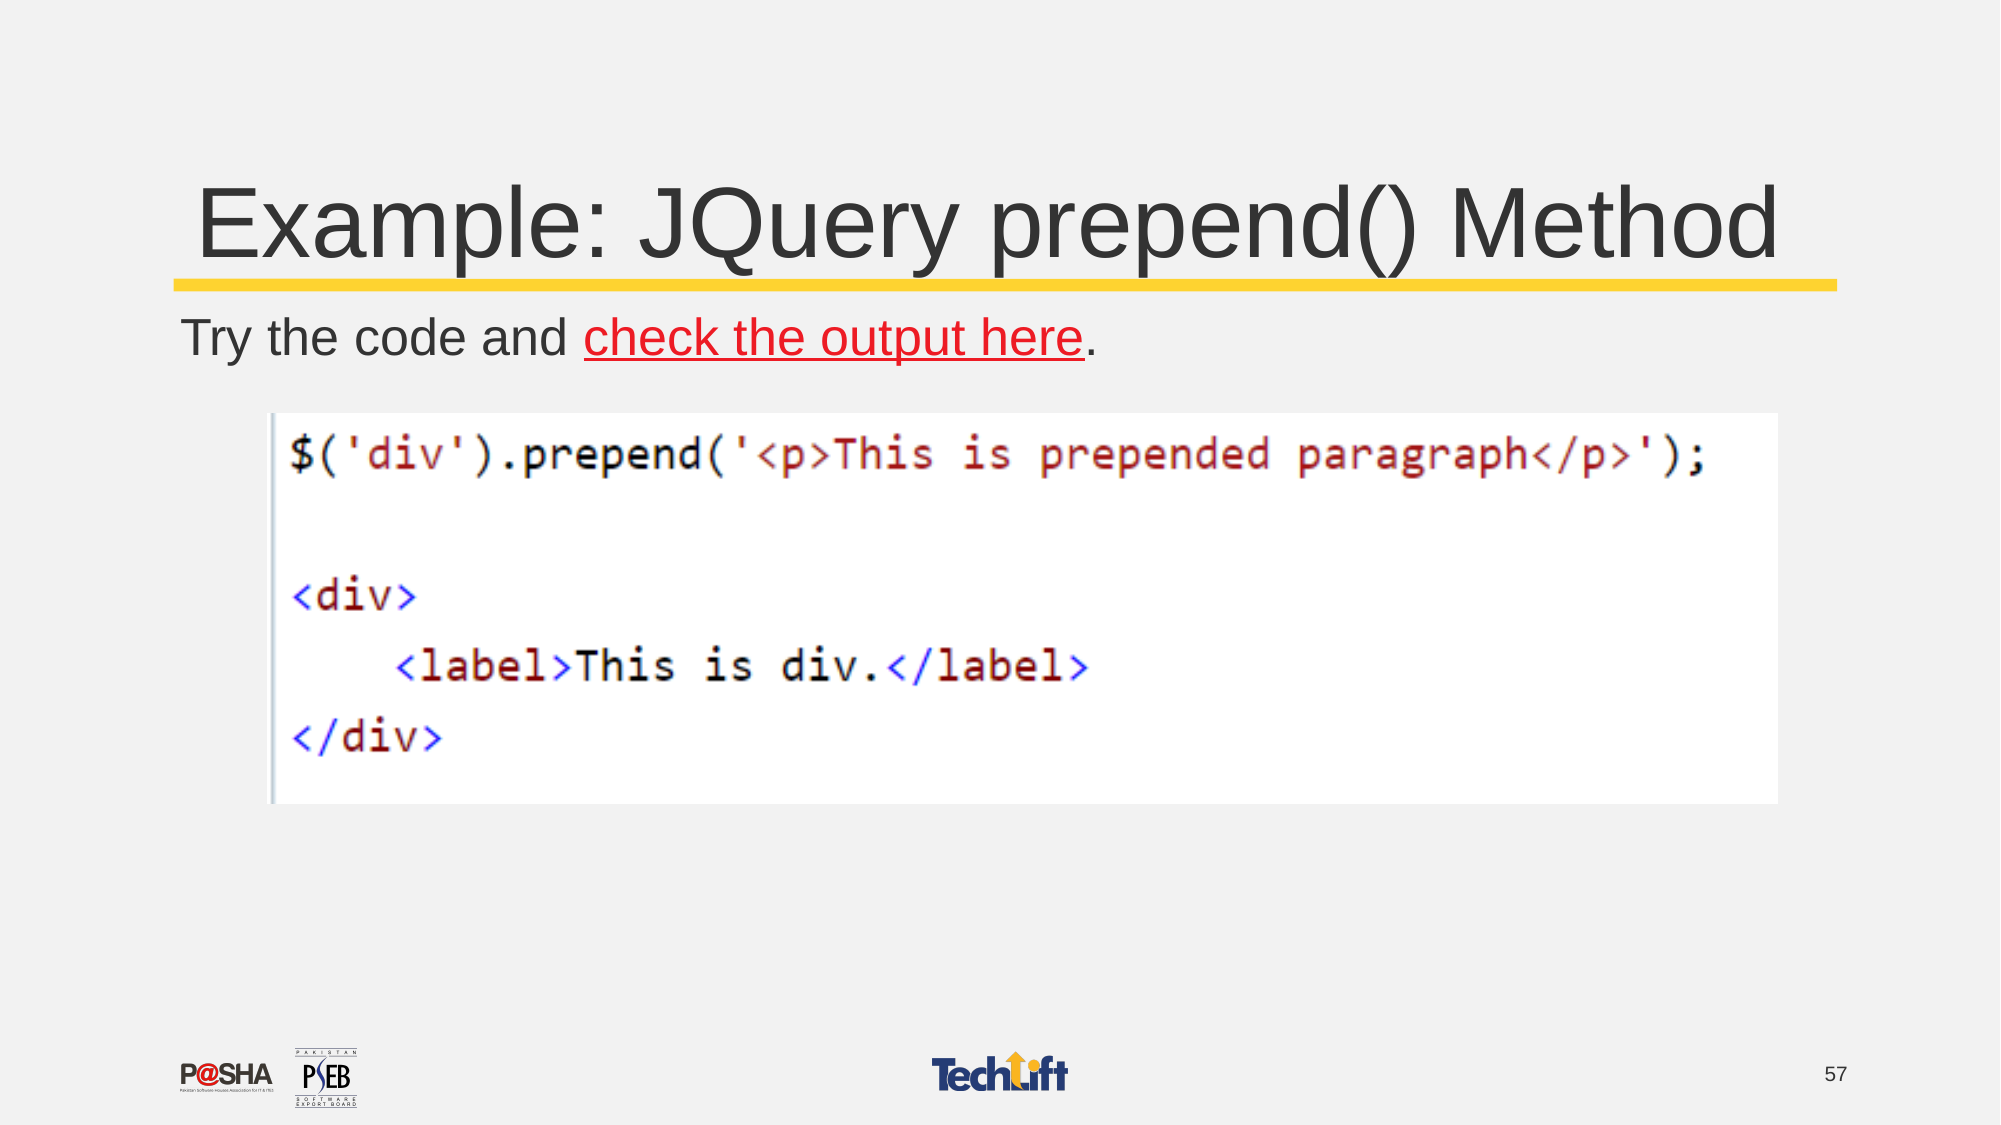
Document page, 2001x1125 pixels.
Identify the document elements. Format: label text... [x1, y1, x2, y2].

picture [295, 1048, 357, 1108]
list Try the code and check the output here. [180, 302, 1830, 396]
picture [932, 1051, 1068, 1091]
title Example: JQuery prepend() Method [180, 47, 1830, 285]
picture [266, 412, 1778, 804]
slide_number 57 [1412, 1042, 1863, 1103]
picture [180, 1063, 274, 1093]
